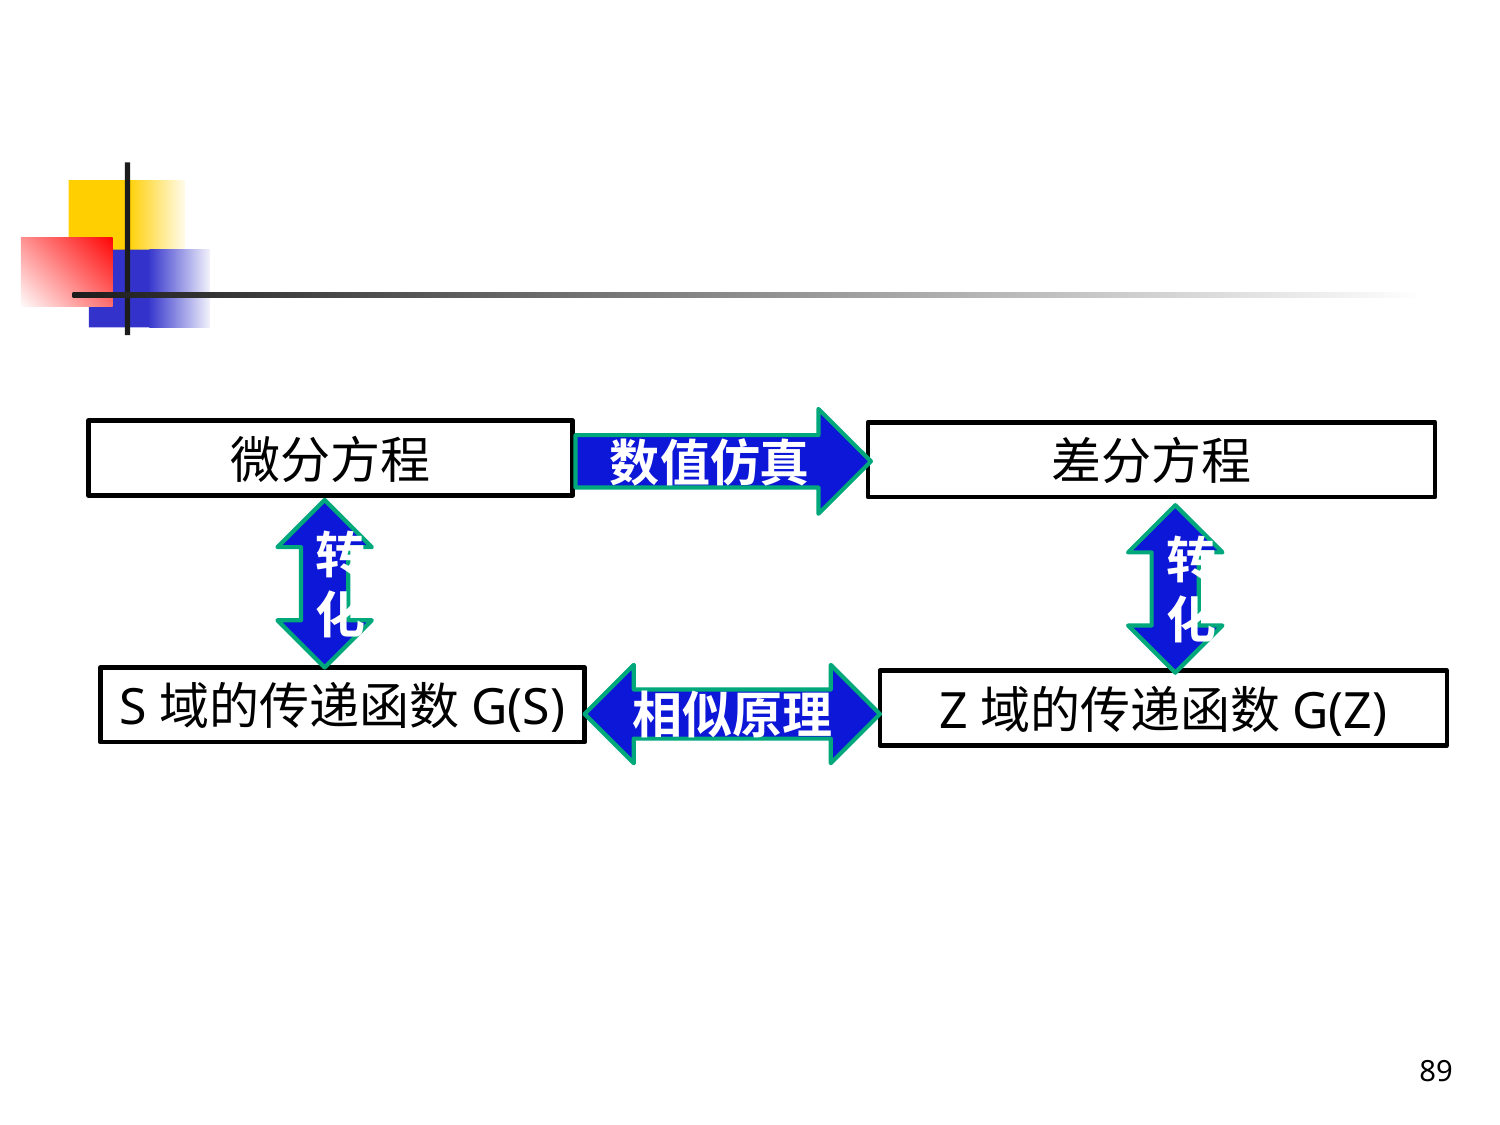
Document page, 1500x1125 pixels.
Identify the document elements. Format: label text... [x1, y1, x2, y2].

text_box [88, 408, 1448, 764]
slide_number 89 [1155, 1024, 1468, 1100]
